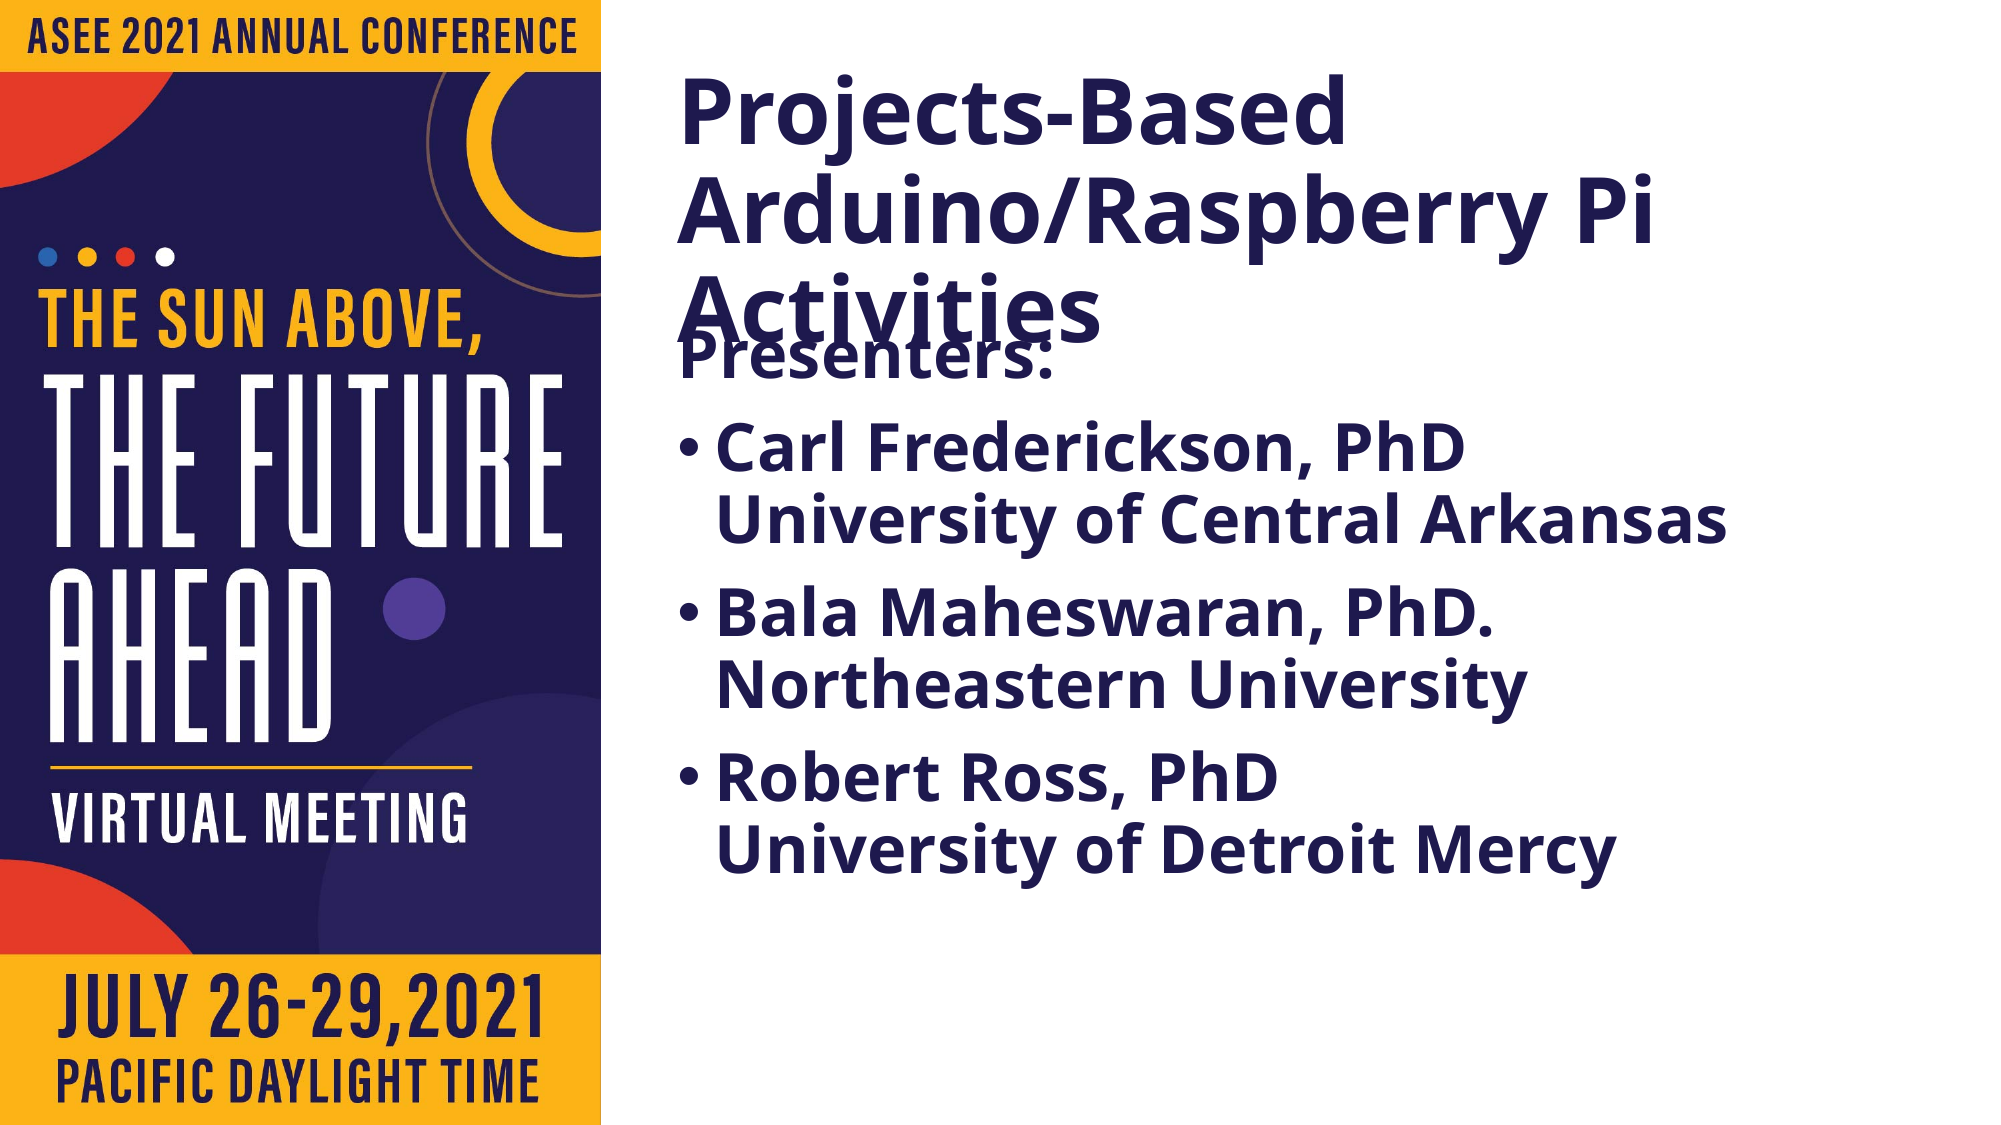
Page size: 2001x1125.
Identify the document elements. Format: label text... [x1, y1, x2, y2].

title Projects-Based Arduino/Raspberry Pi Activities [662, 58, 1919, 276]
picture [0, 0, 601, 1125]
list Presenters: Carl Frederickson, PhD University of Central Arkansas Bala Maheswaran, PhD. Northeastern University Robert Ross, PhD University of Detroit Mercy [662, 314, 1919, 1005]
